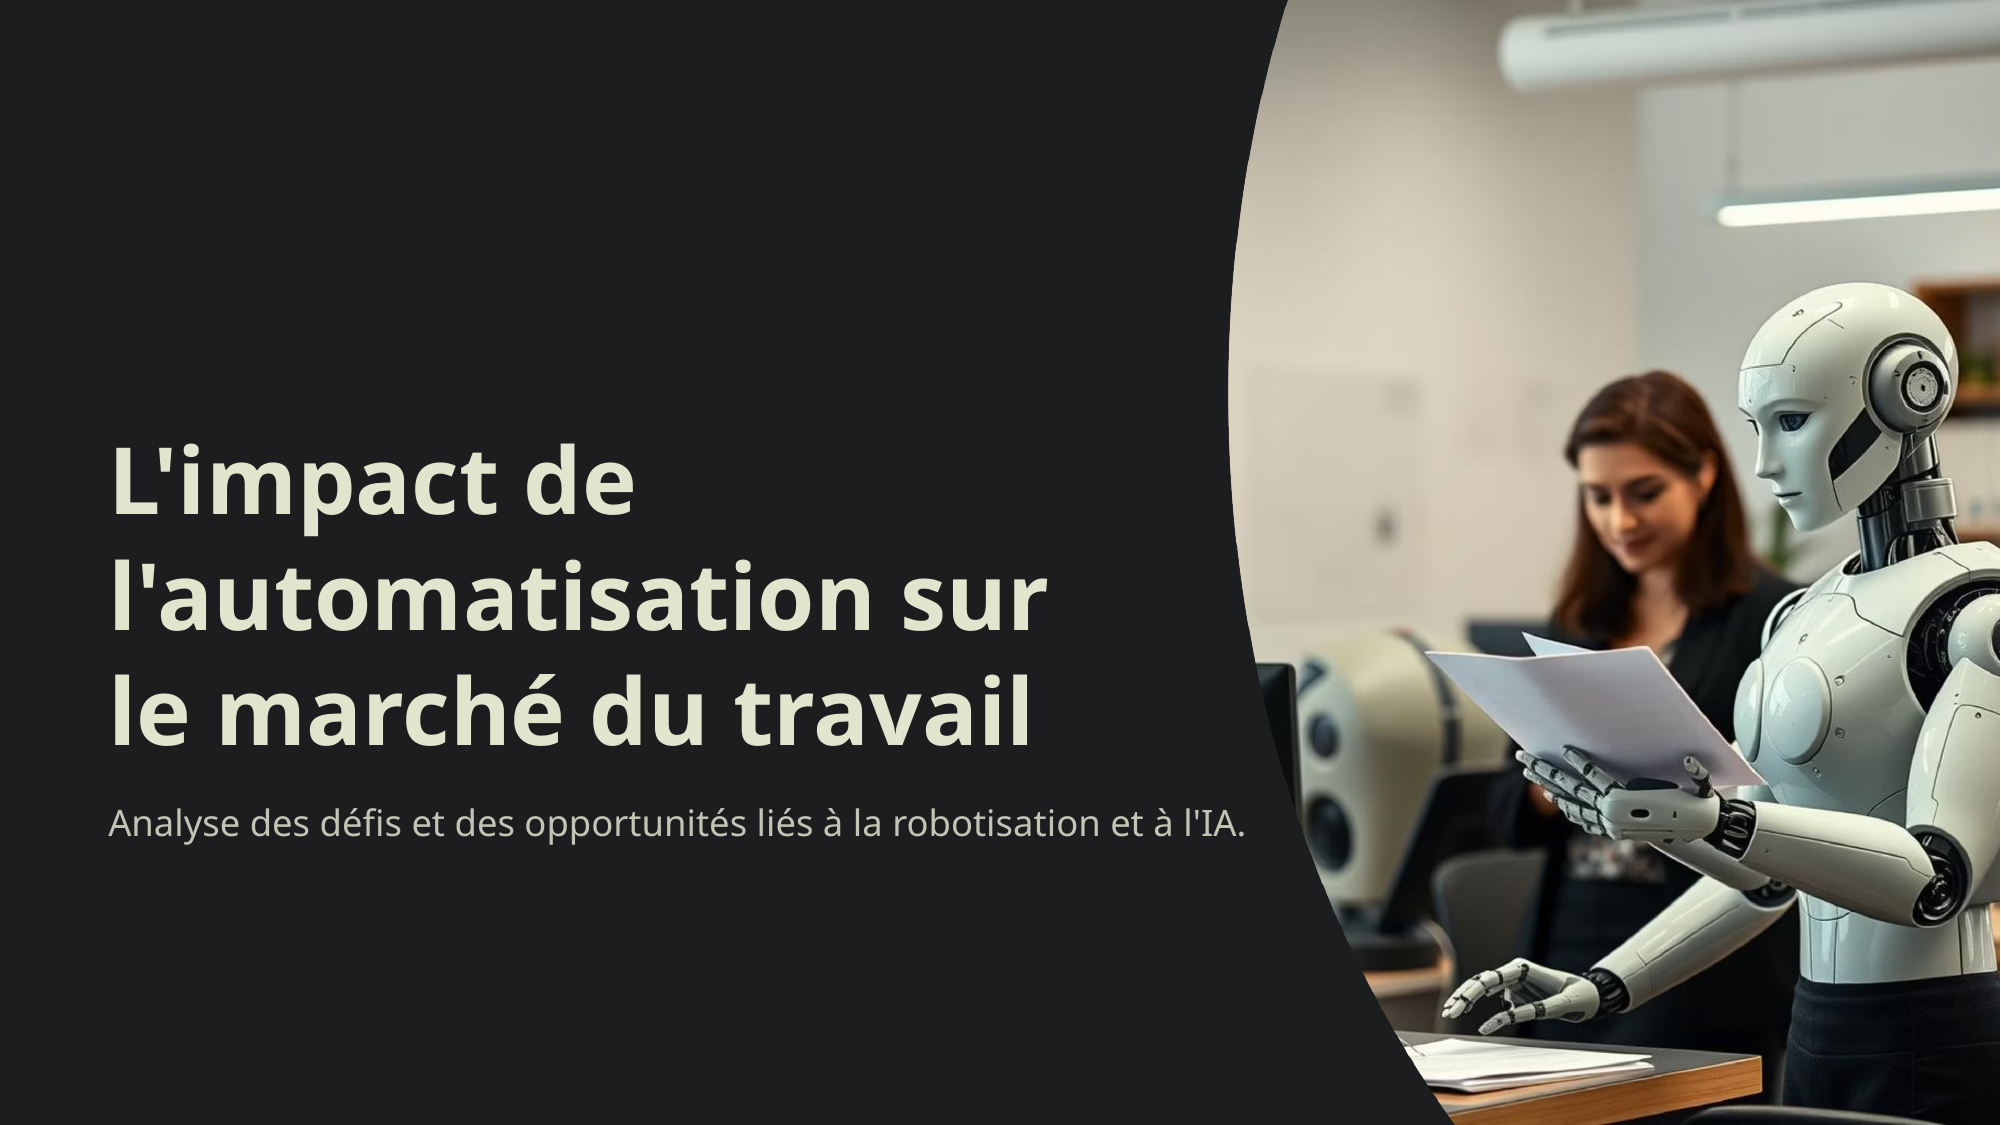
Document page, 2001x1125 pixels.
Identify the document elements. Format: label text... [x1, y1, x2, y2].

picture [1212, 0, 2000, 1125]
text_box L'impact de l'automatisation sur le marché du travail [108, 417, 1142, 612]
text_box Analyse des défis et des opportunités liés à la robotisation et à l'IA. [108, 784, 1142, 834]
